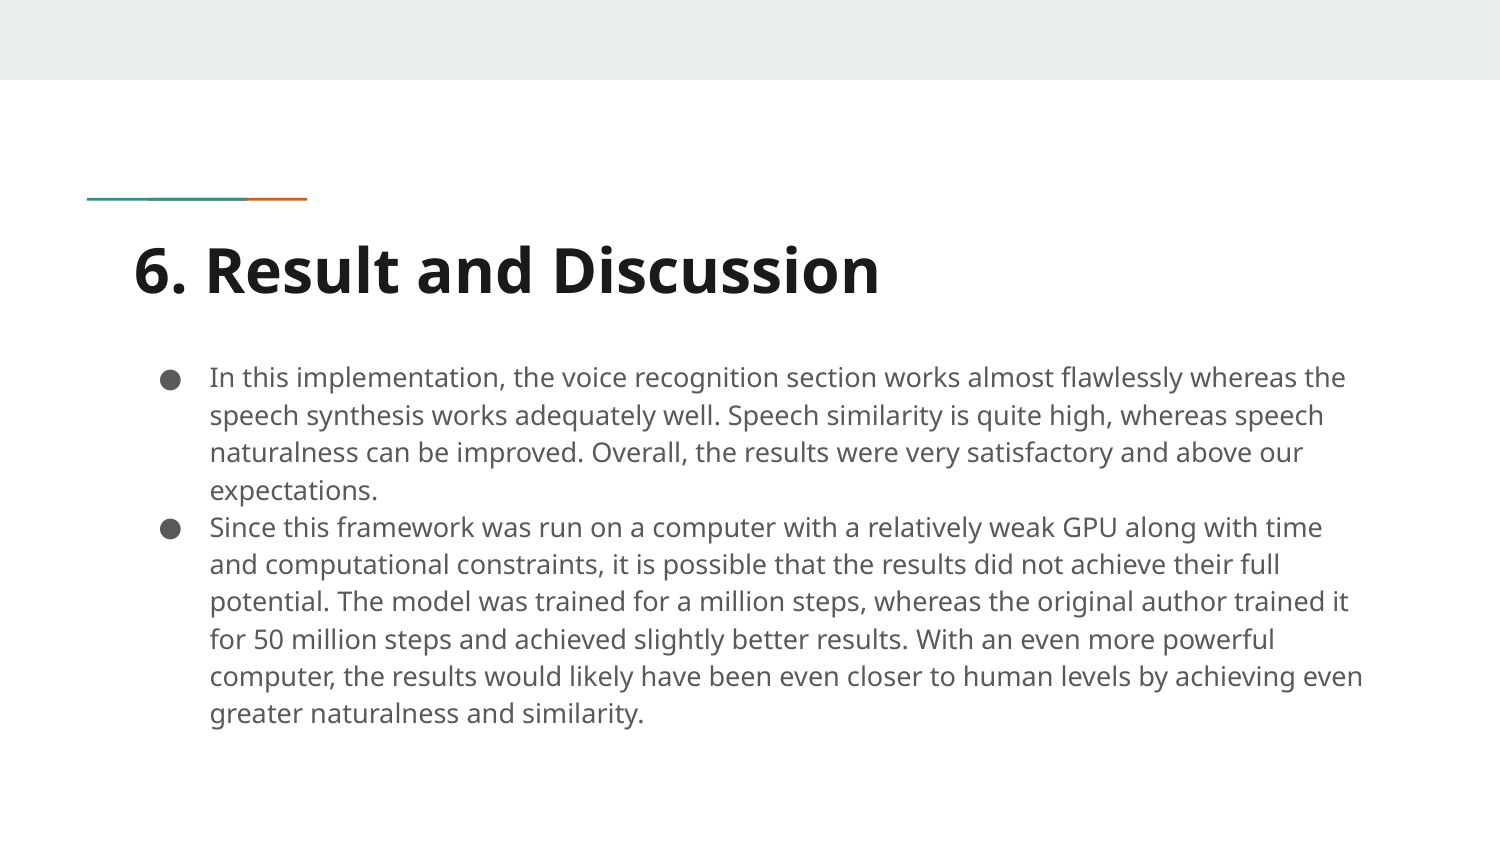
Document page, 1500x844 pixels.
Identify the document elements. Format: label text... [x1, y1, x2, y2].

list In this implementation, the voice recognition section works almost flawlessly whereas the speech synthesis works adequately well. Speech similarity is quite high, whereas speech naturalness can be improved. Overall, the results were very satisfactory and above our expectations. Since this framework was run on a computer with a relatively weak GPU along with time and computational constraints, it is possible that the results did not achieve their full potential. The model was trained for a million steps, whereas the original author trained it for 50 million steps and achieved slightly better results. With an even more powerful computer, the results would likely have been even closer to human levels by achieving even greater naturalness and similarity. [119, 341, 1381, 712]
title 6. Result and Discussion [119, 216, 1381, 305]
